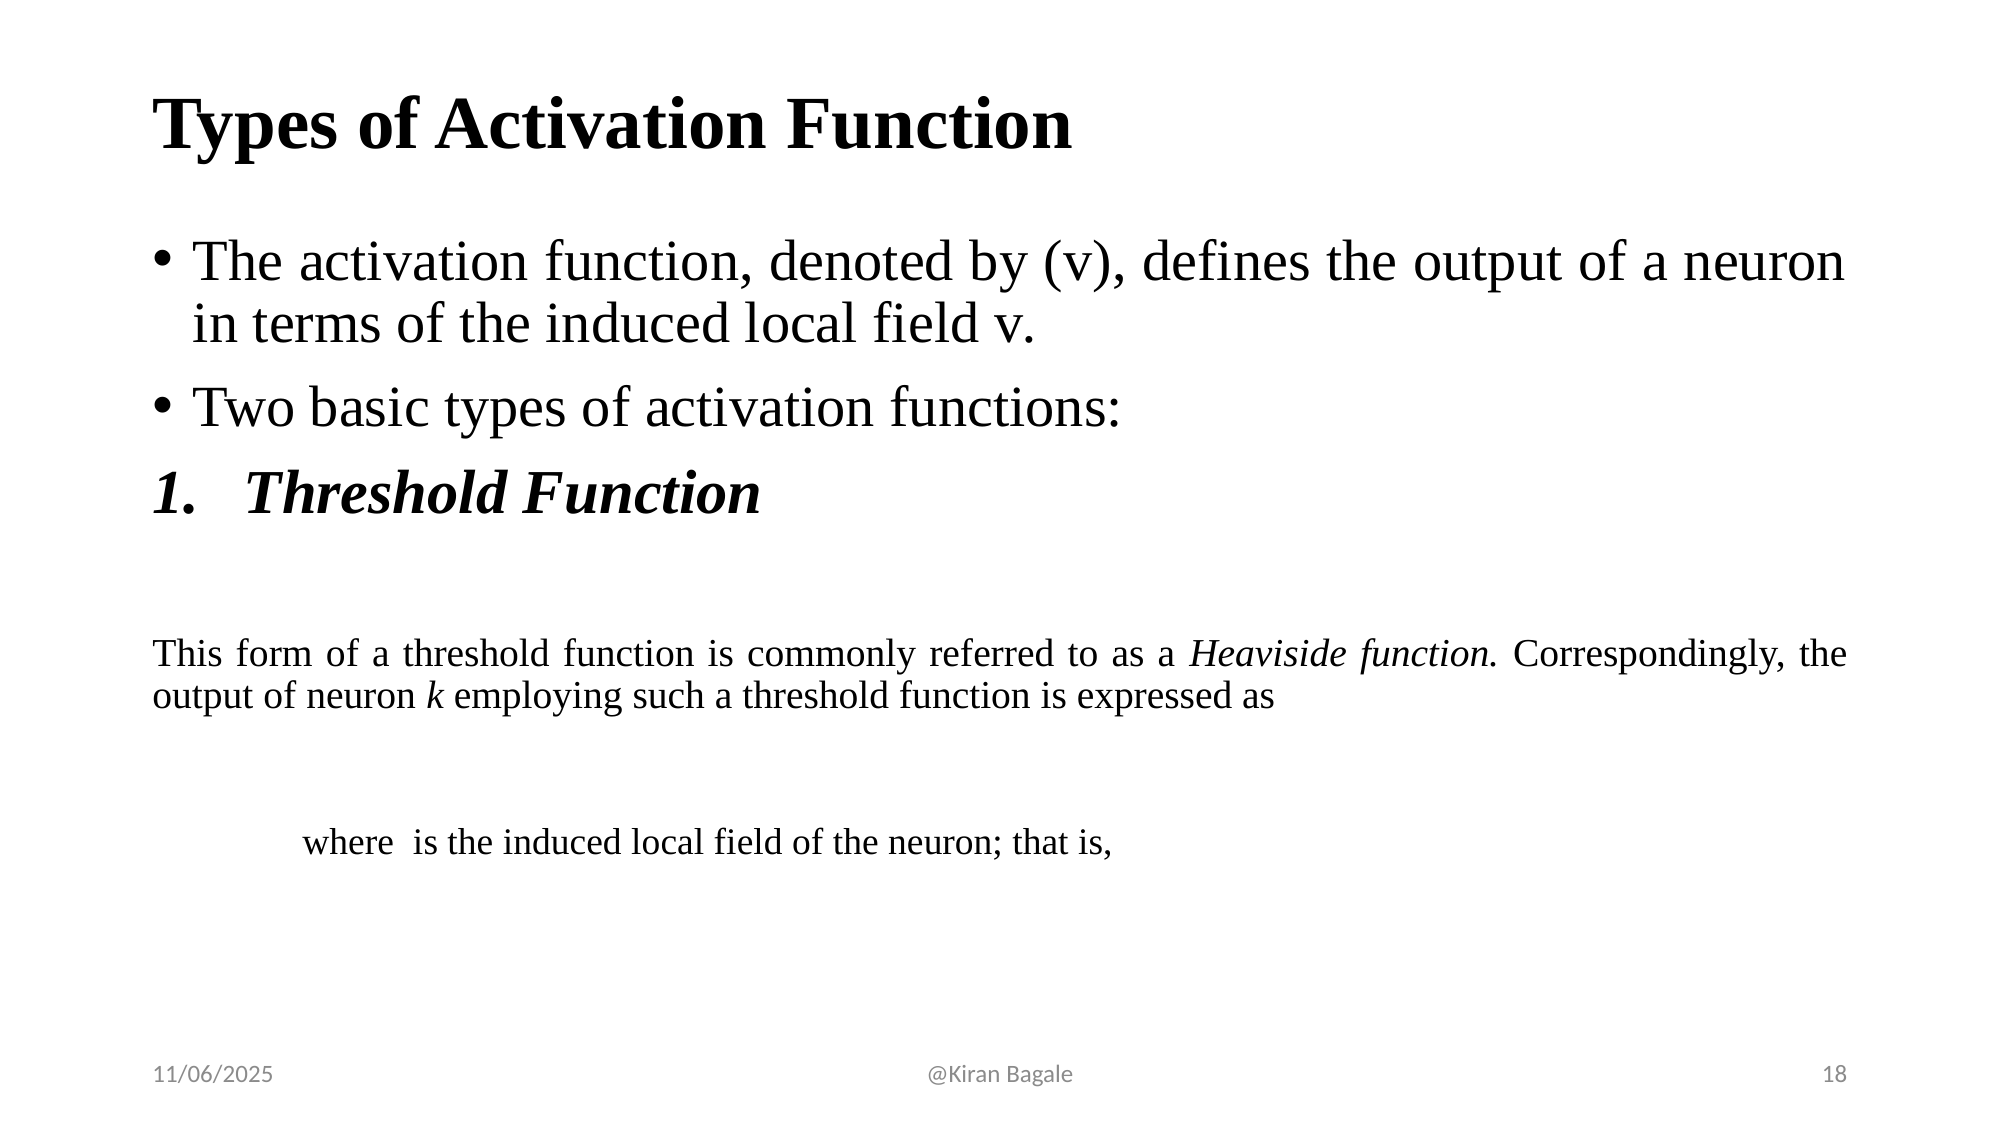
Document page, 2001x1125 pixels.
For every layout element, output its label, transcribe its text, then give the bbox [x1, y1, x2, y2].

slide_number 18 [1412, 1042, 1863, 1103]
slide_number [137, 1042, 588, 1103]
title Types of Activation Function [137, 59, 1863, 189]
footer @Kiran Bagale [662, 1042, 1338, 1103]
